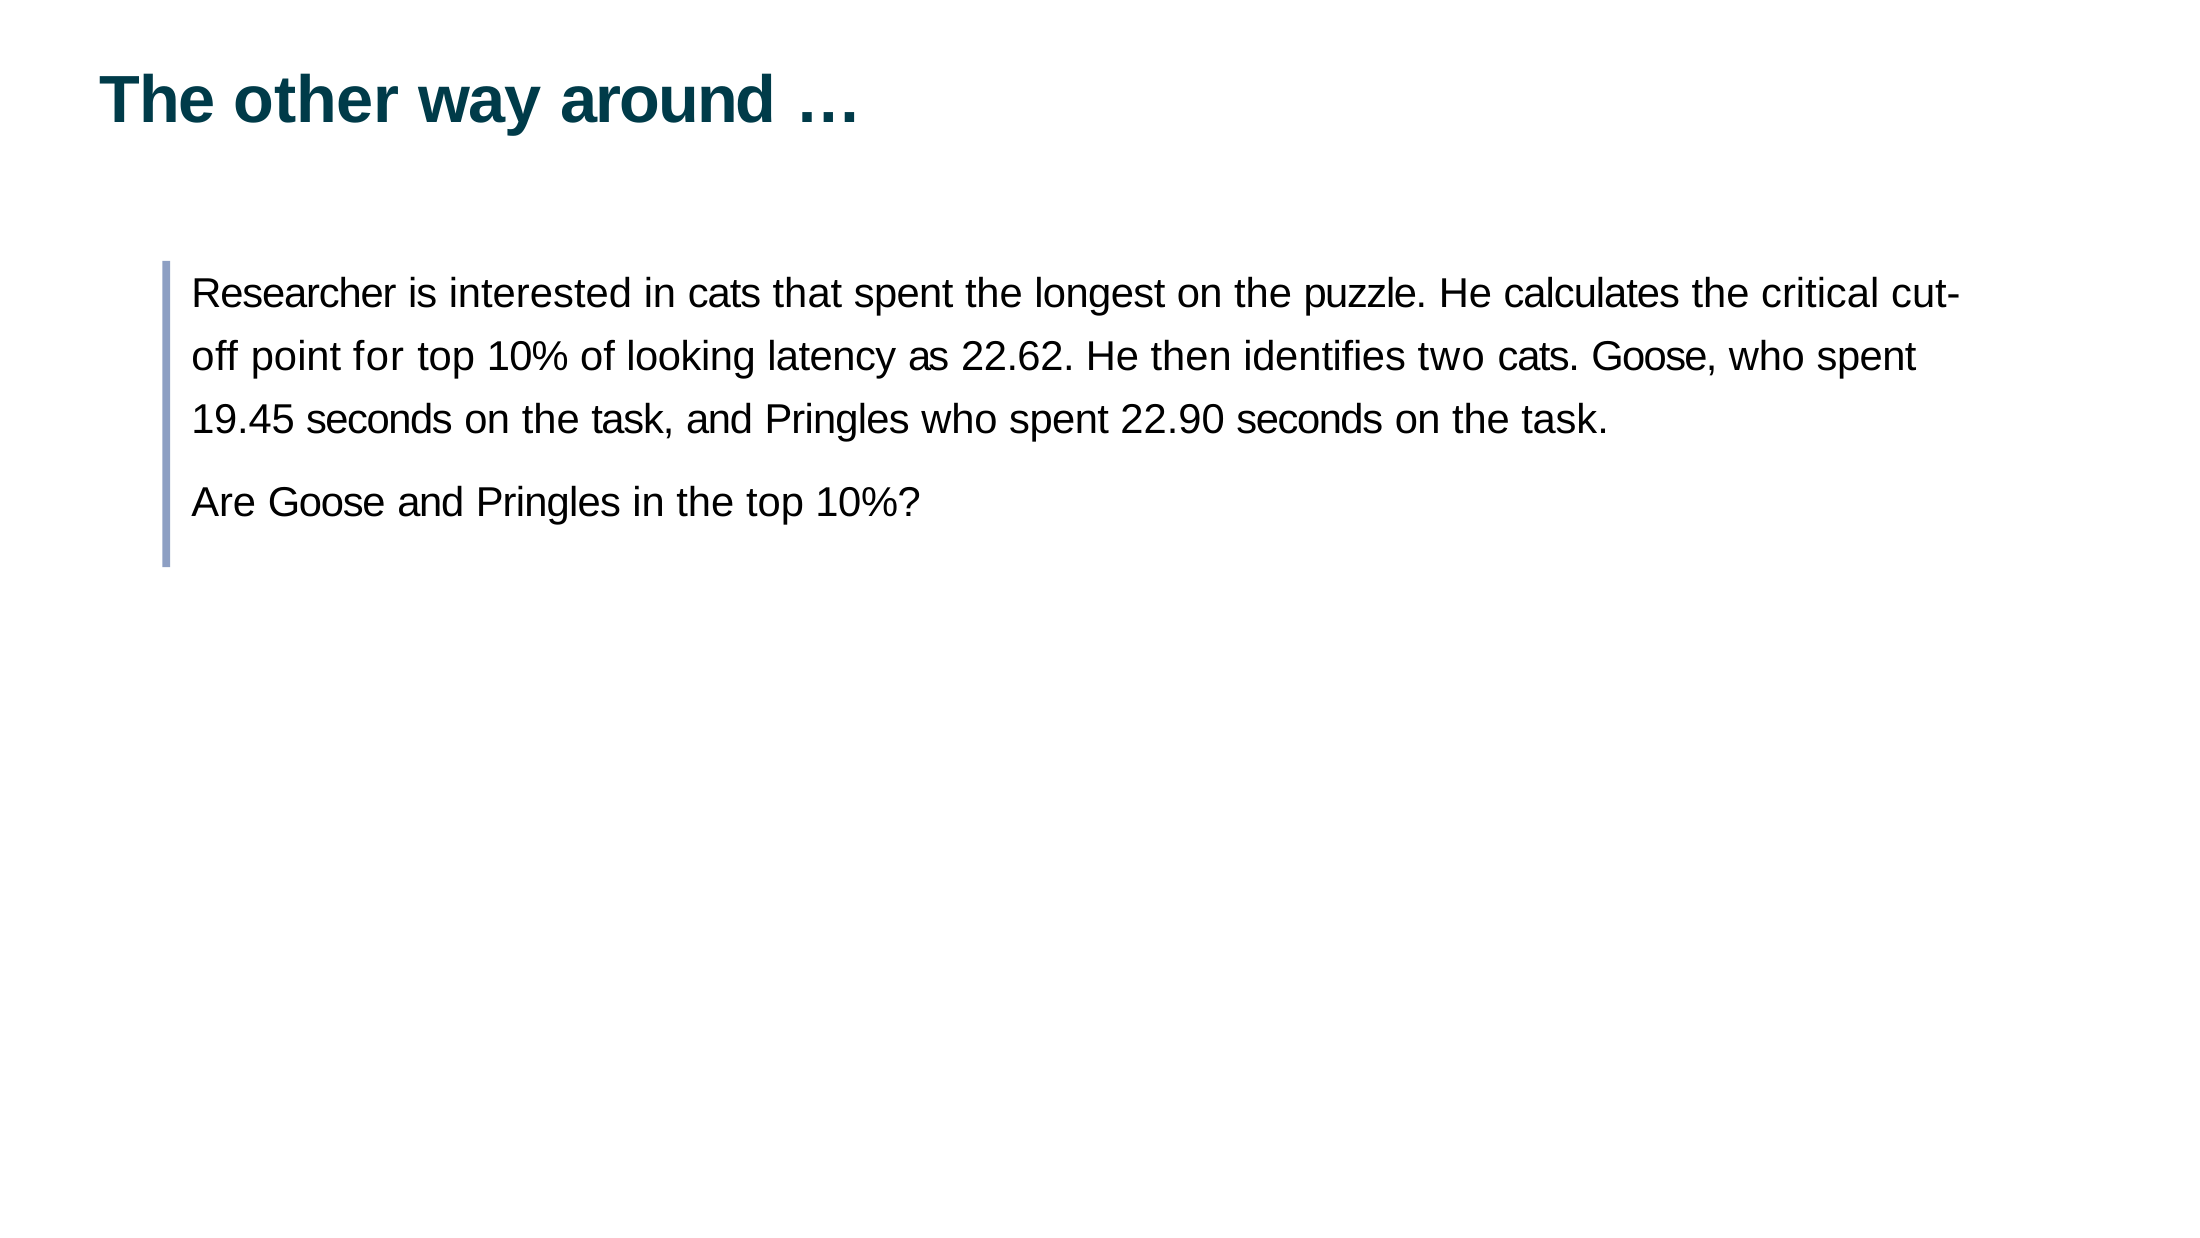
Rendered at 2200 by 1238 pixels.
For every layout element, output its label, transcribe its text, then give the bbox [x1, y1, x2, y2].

text_box Researcher is interested in cats that spent the longest on the puzzle. He calculates the critical cut-off point for top 10% of looking latency as 22.62. He then identifies two cats. Goose, who spent 19.45 seconds on the task, and Pringles who spent 22.90 seconds on the task. Are Goose and Pringles in the top 10%? [189, 250, 1974, 525]
title The other way around … [97, 52, 2103, 263]
text_box [162, 260, 171, 568]
